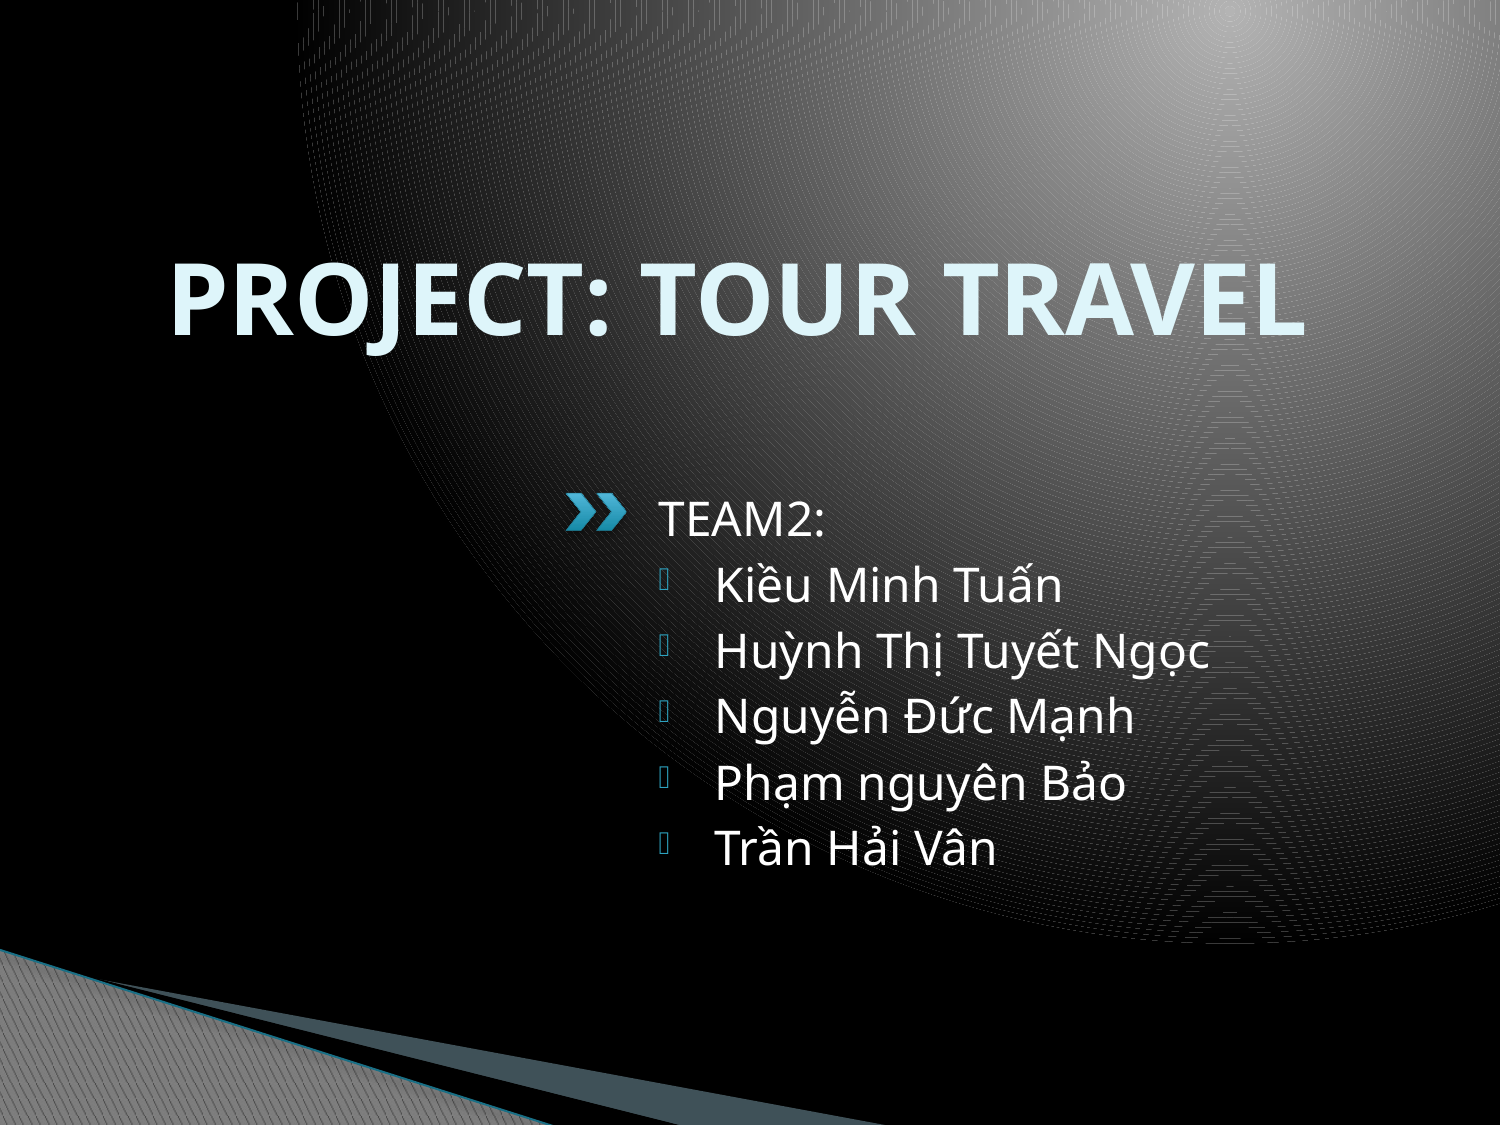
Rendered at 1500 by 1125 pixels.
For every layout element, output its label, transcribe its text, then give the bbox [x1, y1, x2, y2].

title PROJECT: TOUR TRAVEL [99, 62, 1375, 363]
list TEAM2: Kiều Minh Tuấn Huỳnh Thị Tuyết Ngọc Nguyễn Đức Mạnh Phạm nguyên Bảo Trần Hải Vân [643, 480, 1394, 1000]
picture [0, 952, 543, 1125]
